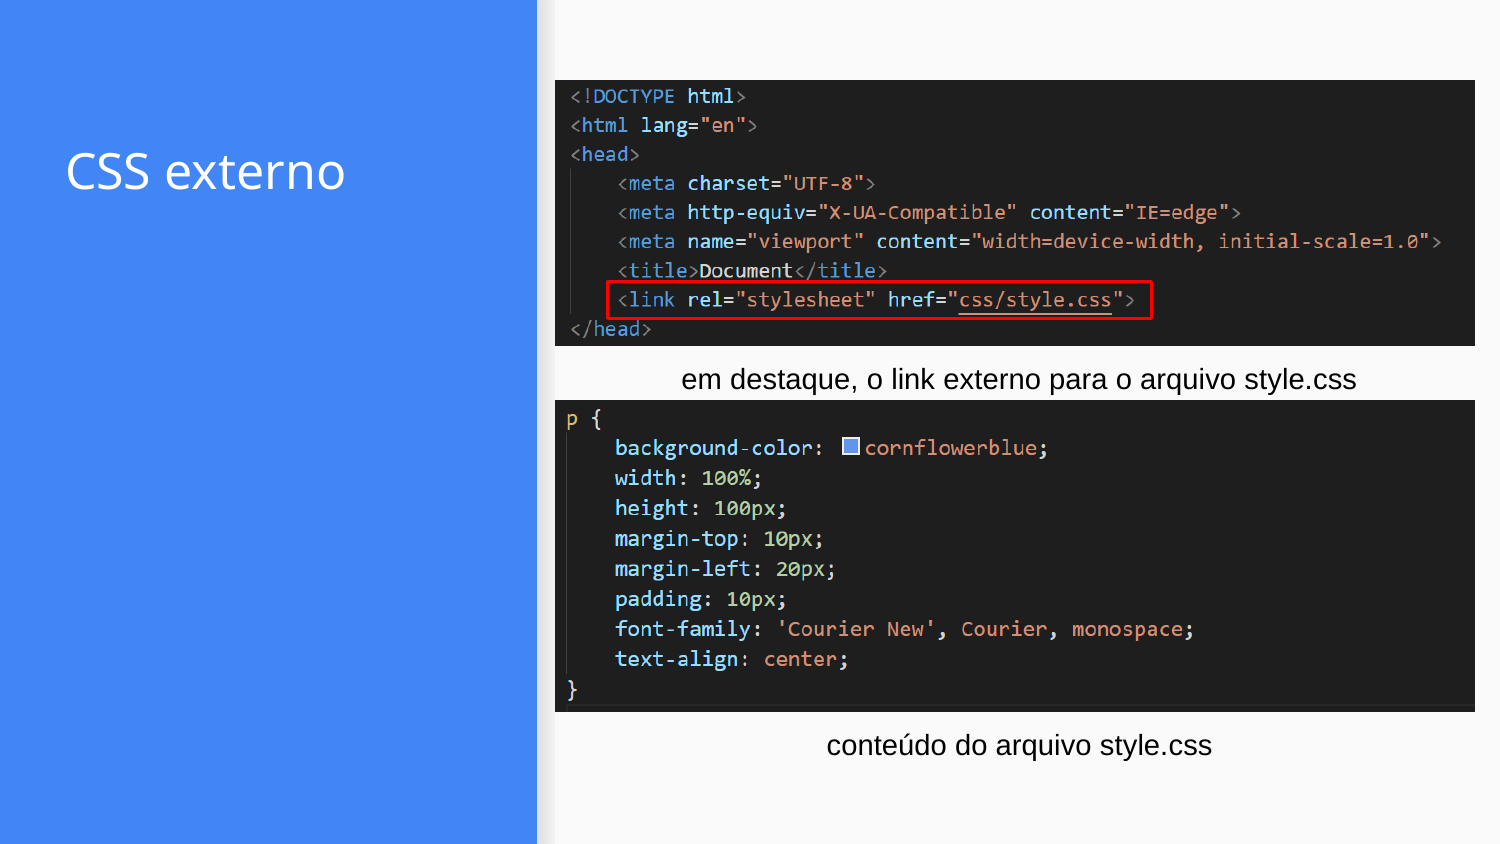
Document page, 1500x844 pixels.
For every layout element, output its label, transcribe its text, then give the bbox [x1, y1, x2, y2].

text_box conteúdo do arquivo style.css [556, 711, 1483, 777]
title CSS externo [37, 58, 498, 216]
picture [555, 80, 1475, 347]
text_box em destaque, o link externo para o arquivo style.css [556, 345, 1483, 411]
picture [555, 399, 1475, 712]
